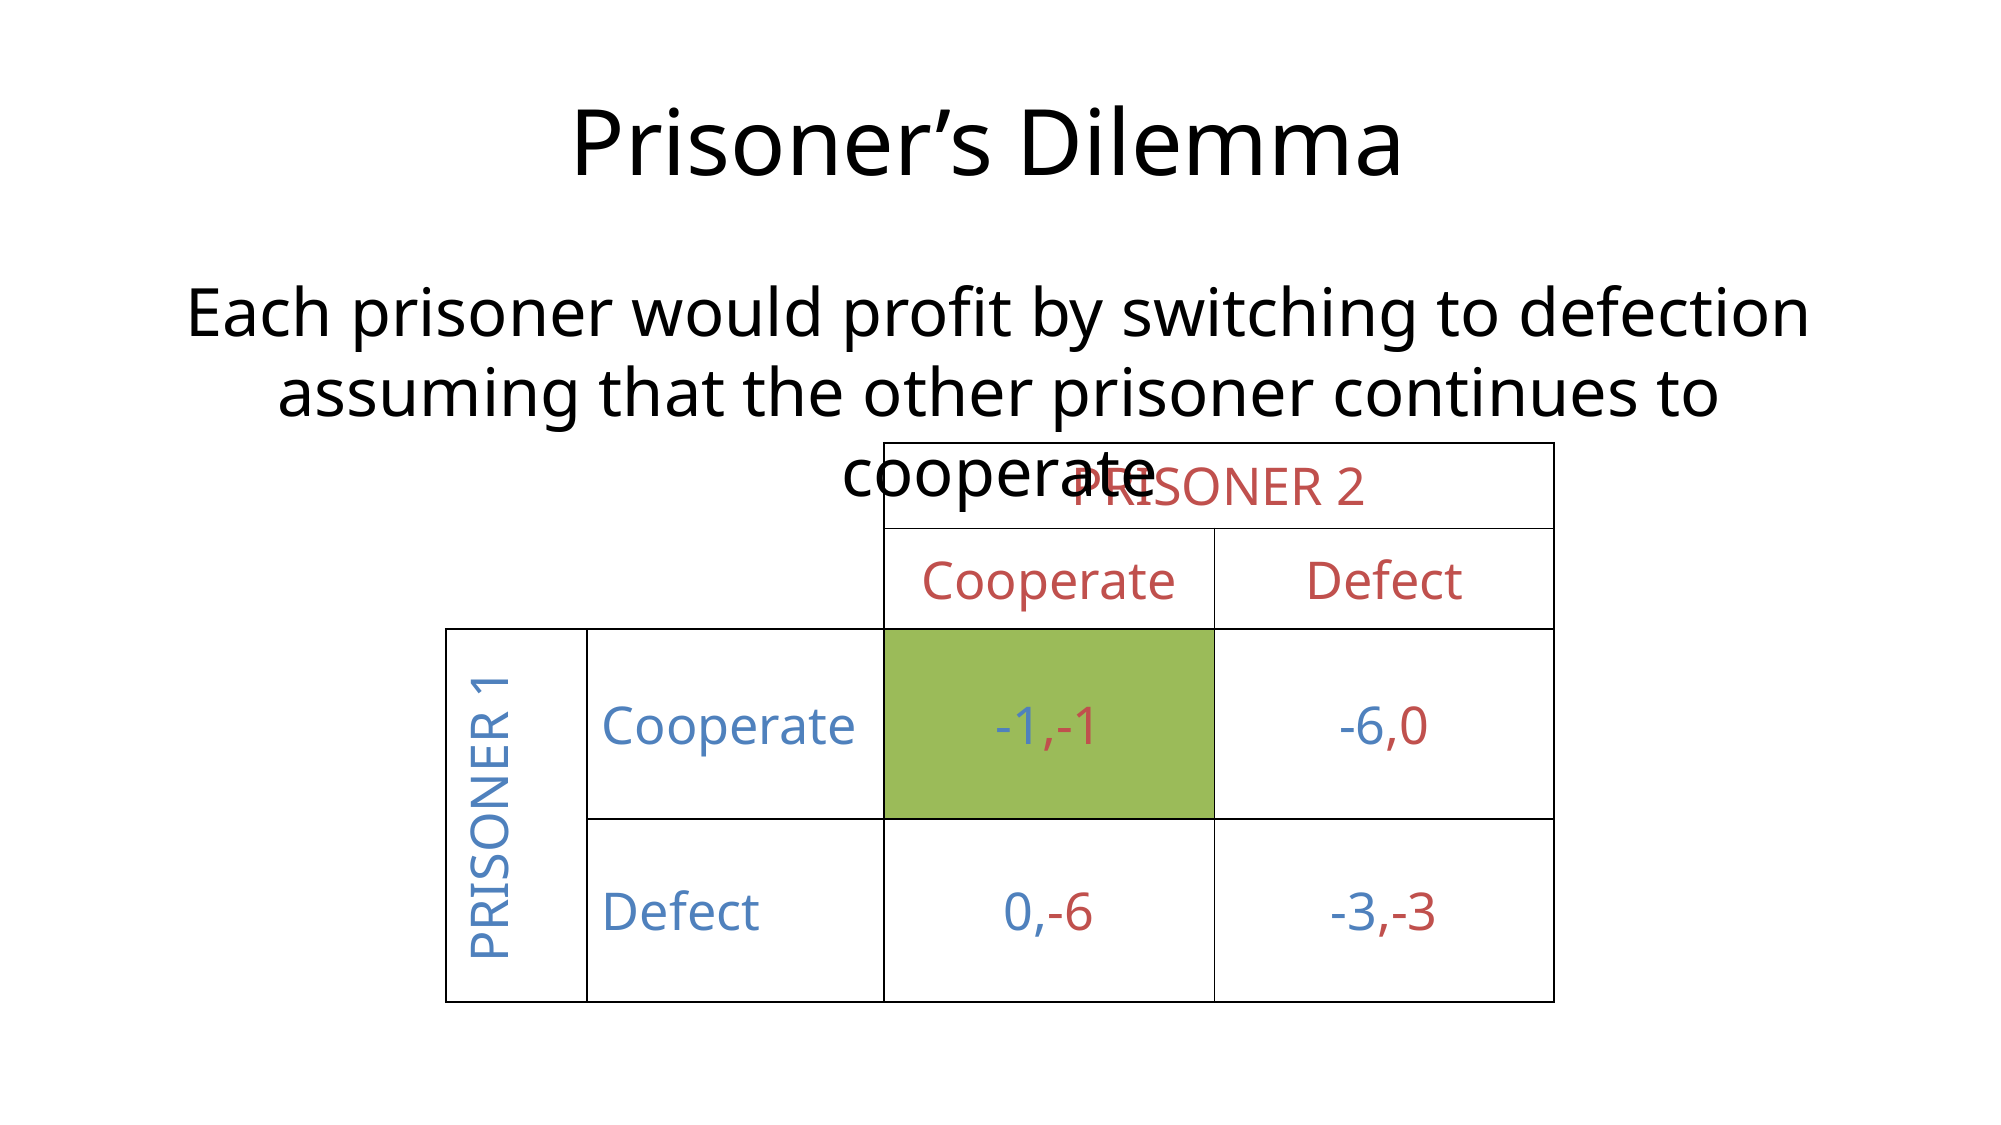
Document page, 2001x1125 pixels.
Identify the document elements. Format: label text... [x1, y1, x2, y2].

list Each prisoner would profit by switching to defection assuming that the other prisoner continues to cooperate [99, 262, 1900, 1005]
title Prisoner’s Dilemma [99, 45, 1900, 233]
